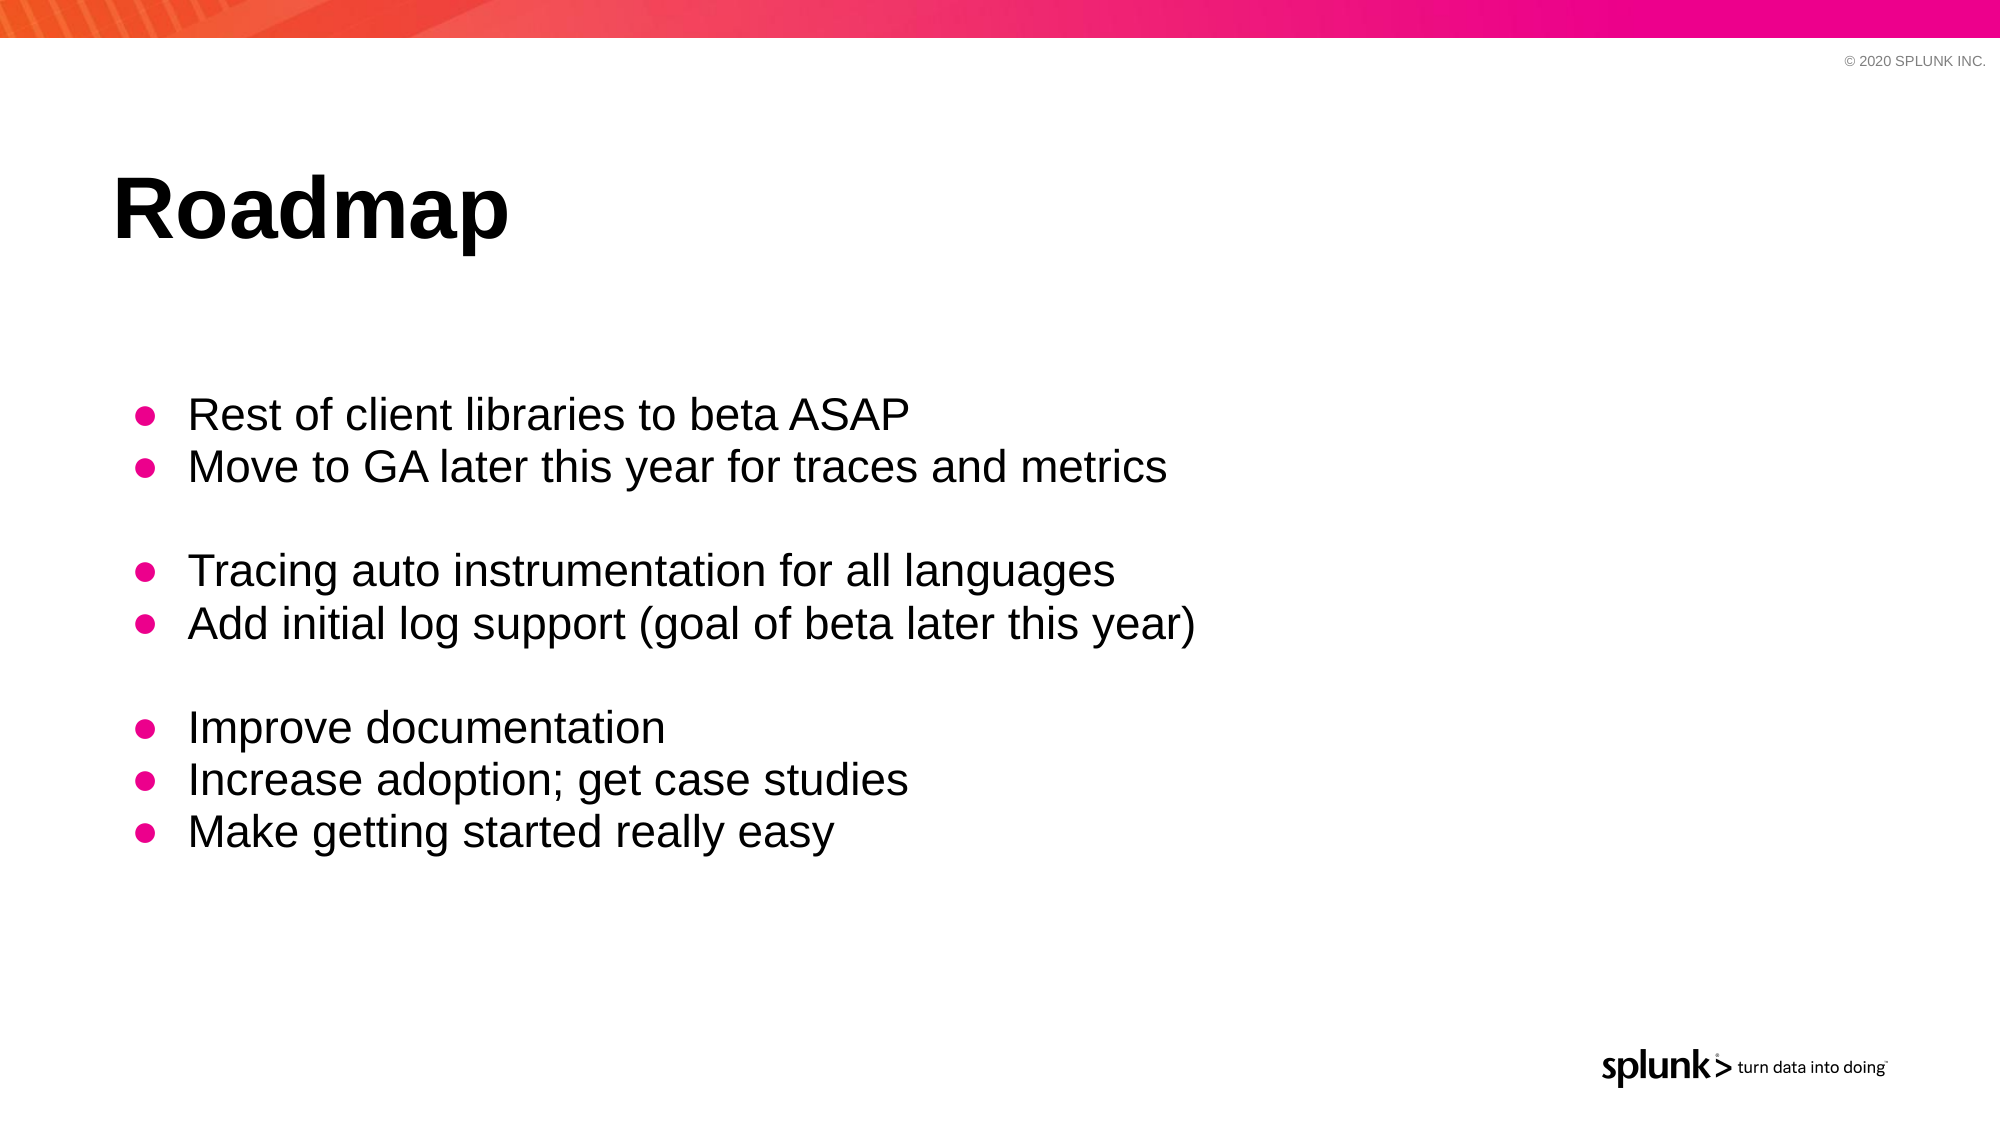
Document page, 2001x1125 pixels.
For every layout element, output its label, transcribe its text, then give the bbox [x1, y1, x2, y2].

list Rest of client libraries to beta ASAP Move to GA later this year for traces and metrics Tracing auto instrumentation for all languages Add initial log support (goal of beta later this year) Improve documentation Increase adoption; get case studies Make getting started really easy [112, 388, 1887, 1013]
title Roadmap [112, 85, 1887, 255]
picture [1602, 1049, 1888, 1088]
picture [0, 0, 2000, 38]
